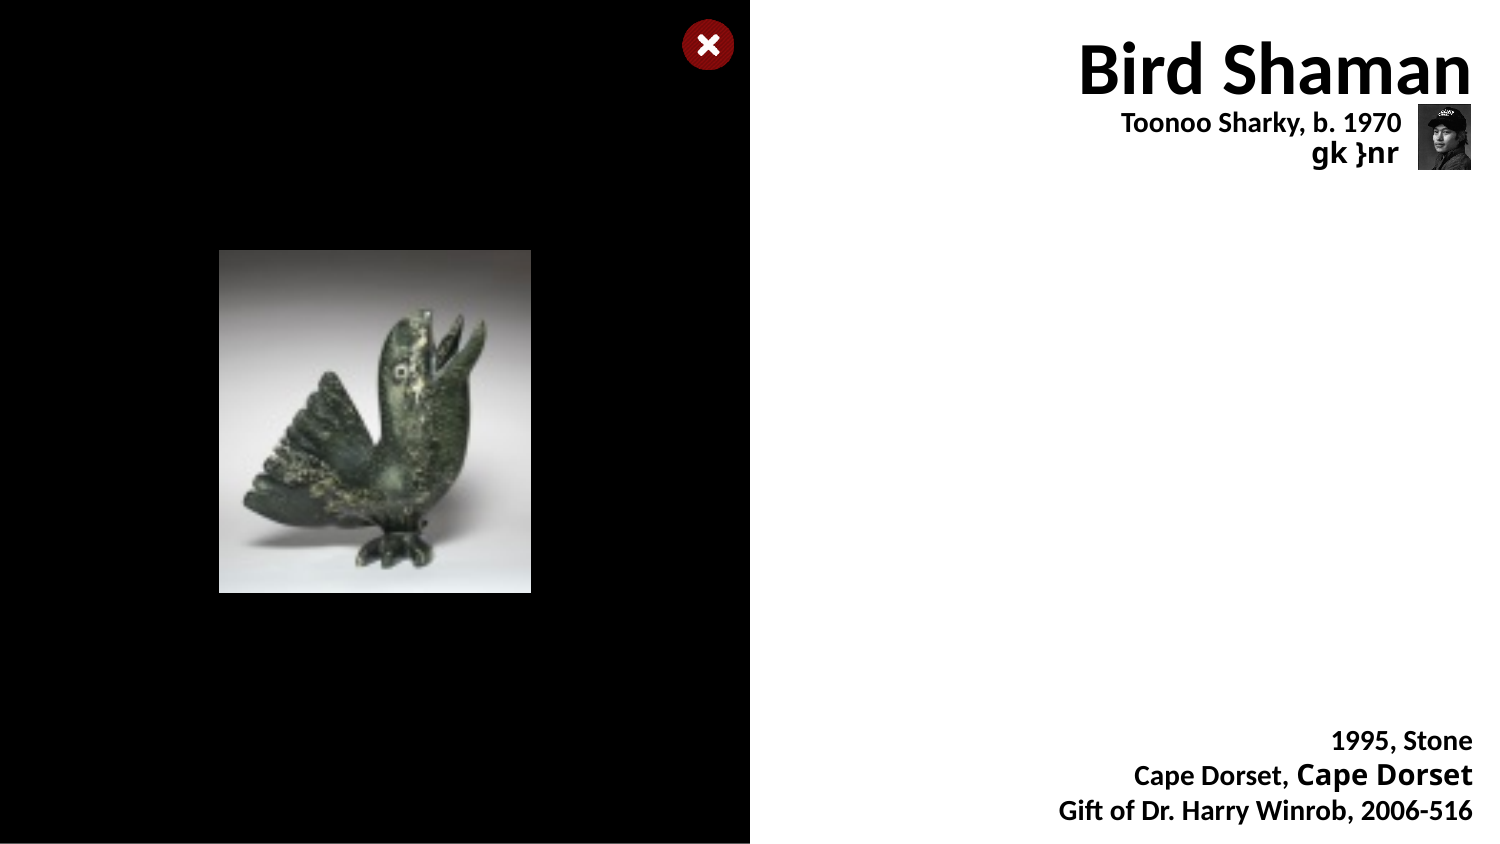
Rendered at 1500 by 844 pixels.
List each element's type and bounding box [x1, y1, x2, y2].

text_box [761, 714, 1489, 827]
text_box [0, 0, 1489, 844]
picture [1418, 104, 1471, 170]
